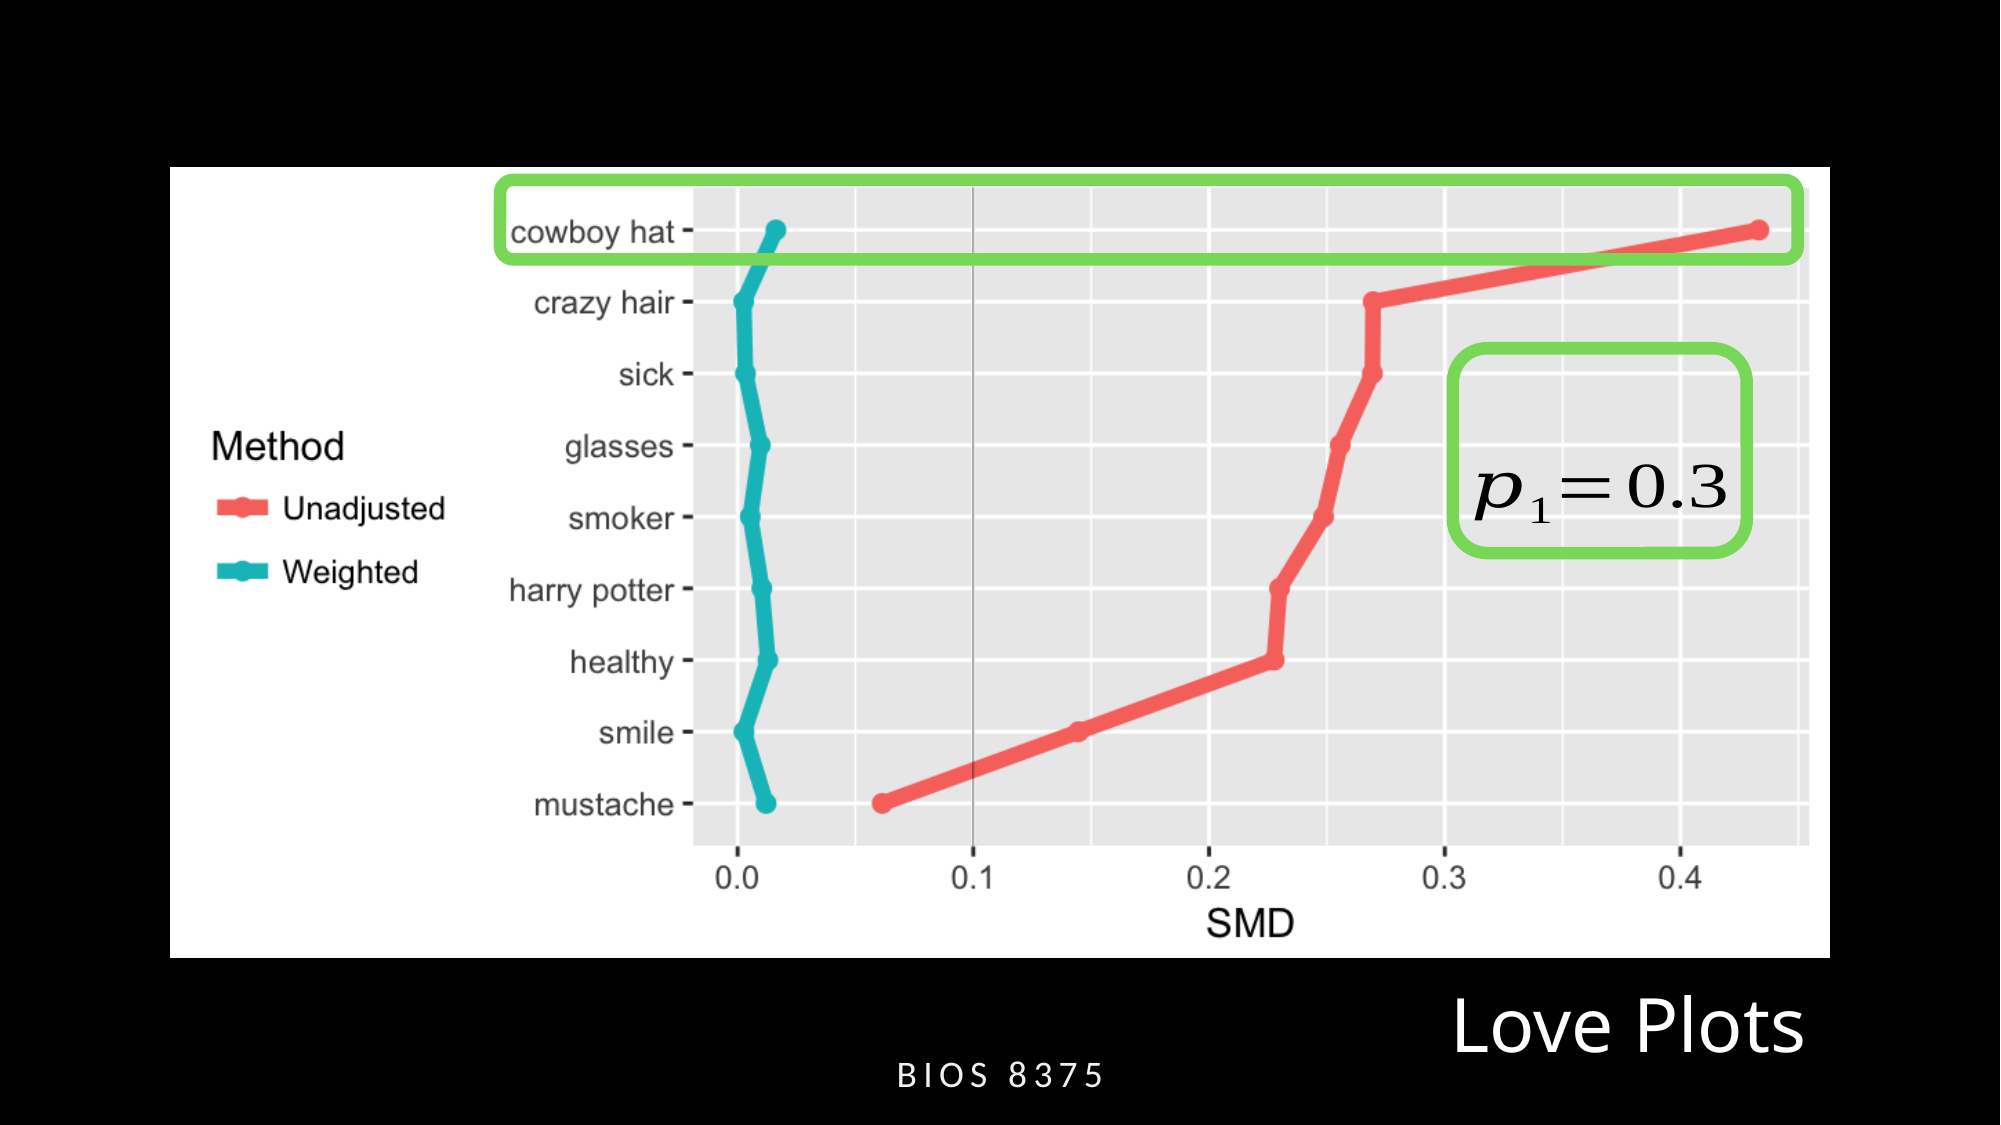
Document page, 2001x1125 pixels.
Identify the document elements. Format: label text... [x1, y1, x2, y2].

picture [170, 167, 1830, 958]
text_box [1471, 357, 1730, 532]
text_box Love Plots [1435, 969, 1932, 1075]
